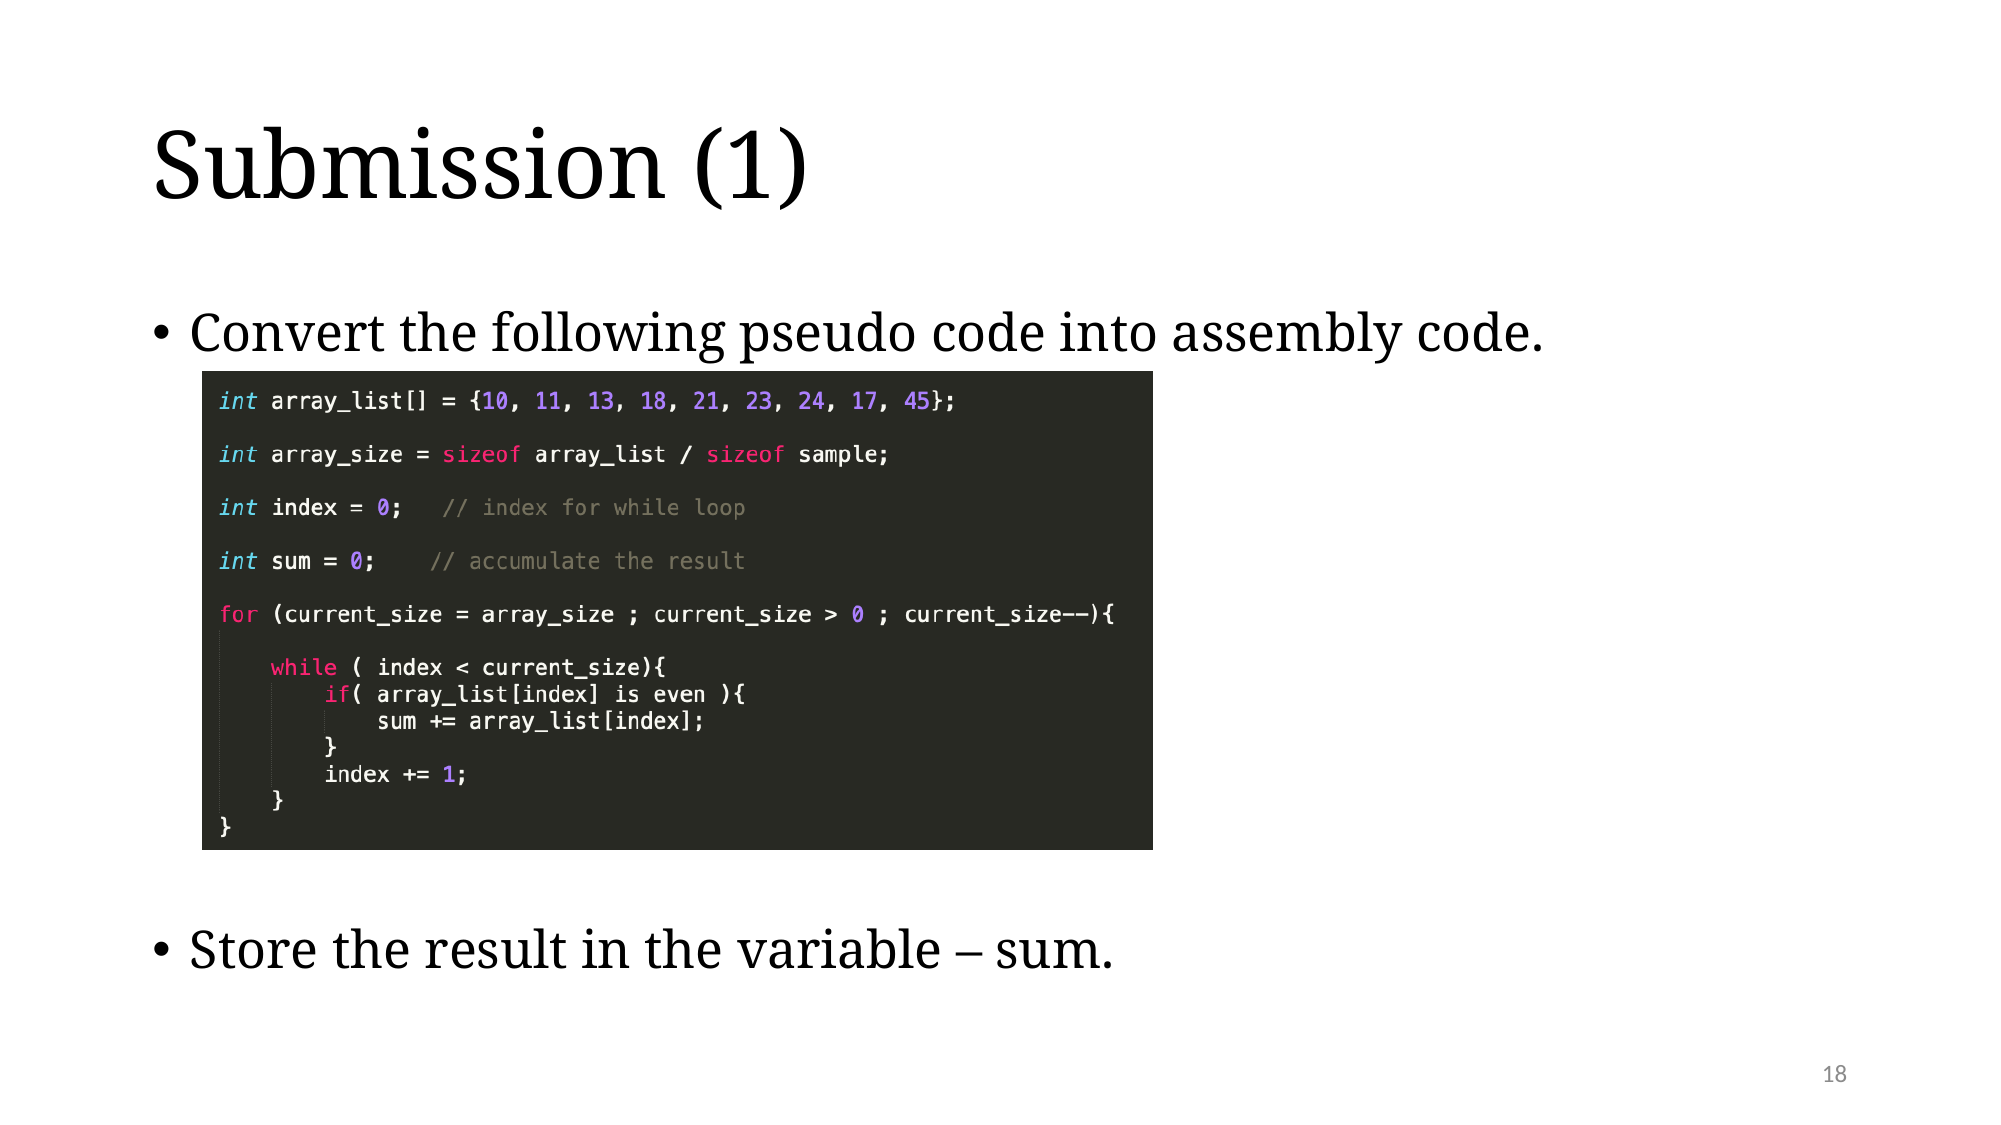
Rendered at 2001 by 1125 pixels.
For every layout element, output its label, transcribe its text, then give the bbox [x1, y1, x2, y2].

picture [202, 371, 1153, 850]
title Submission (1) [137, 59, 1863, 278]
list Convert the following pseudo code into assembly code. Store the result in the variable – sum. [137, 299, 1863, 1014]
slide_number 18 [1412, 1042, 1863, 1103]
